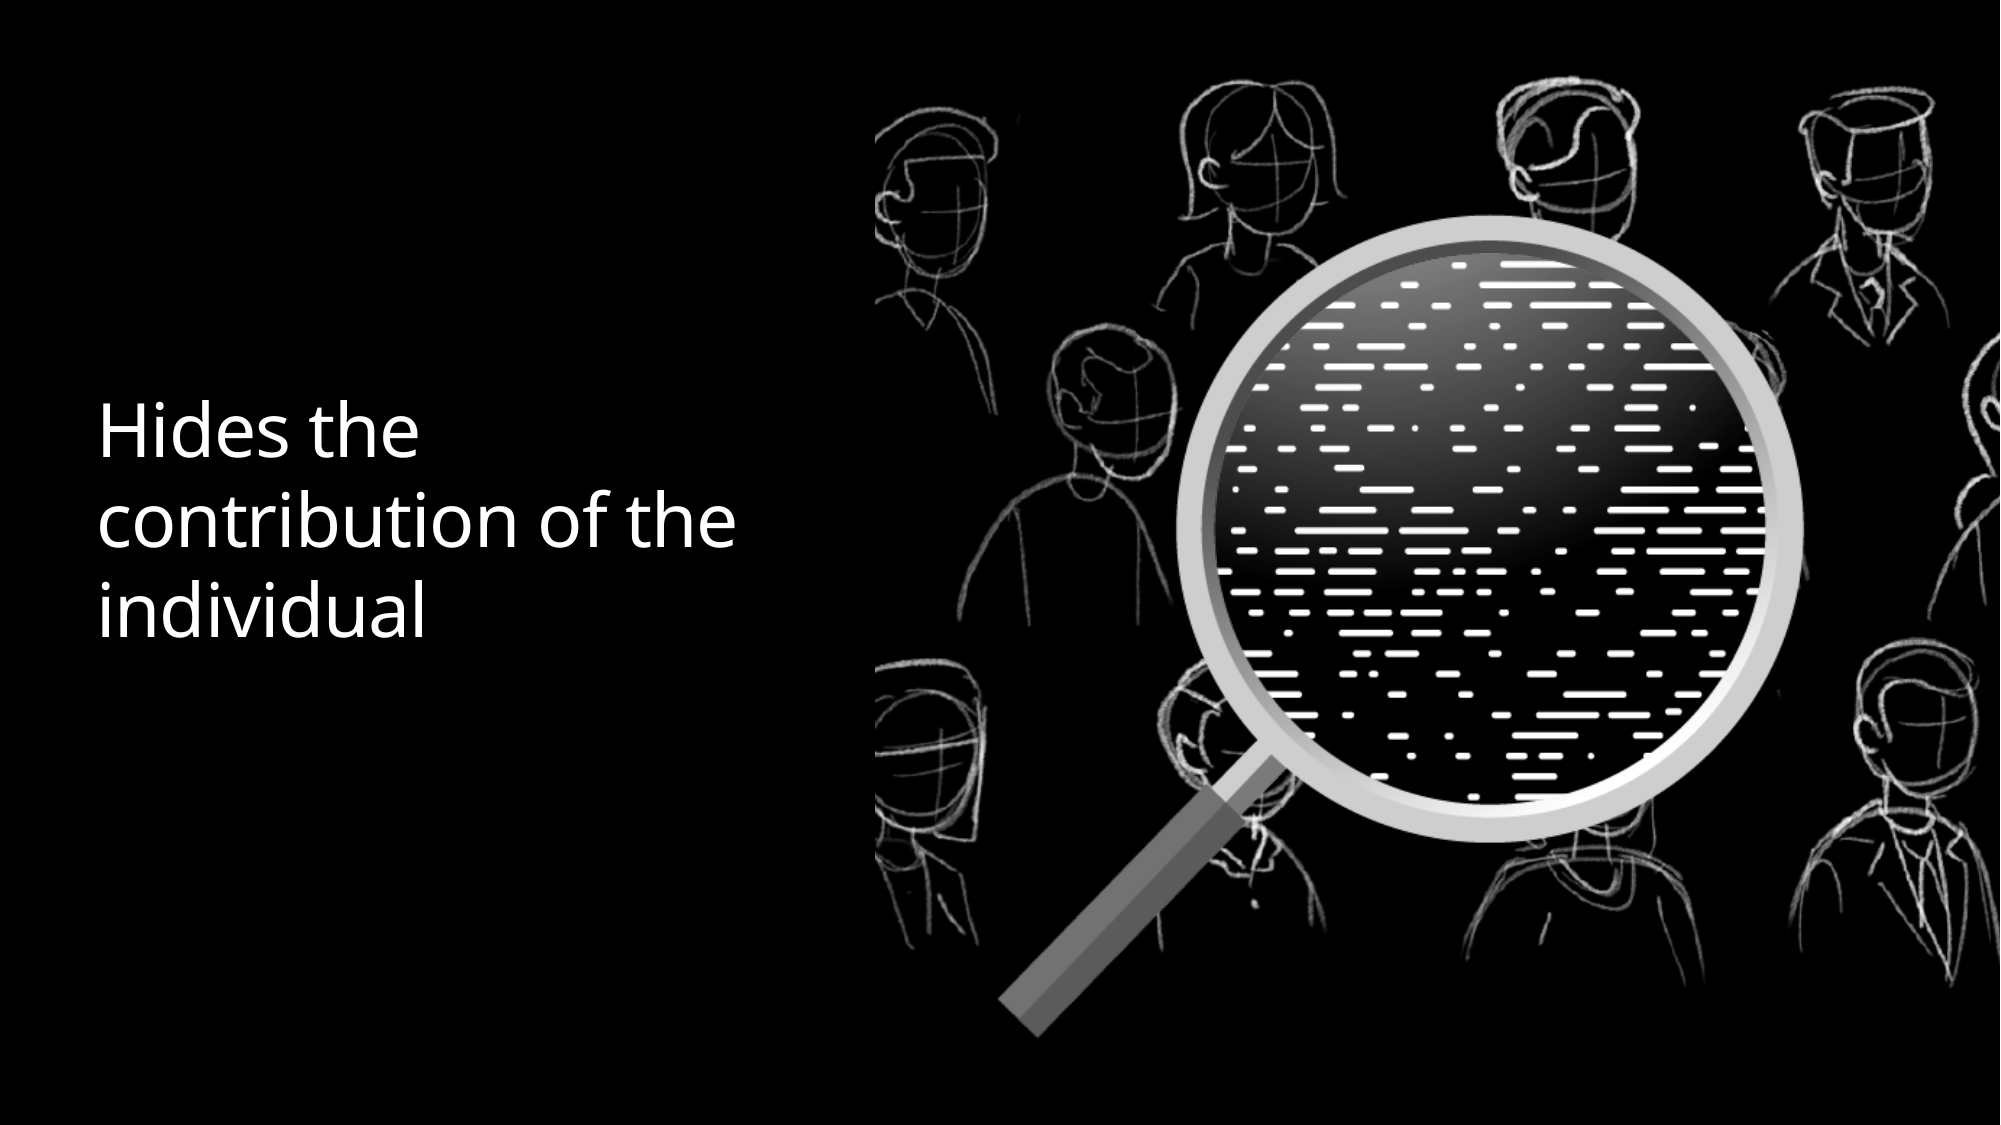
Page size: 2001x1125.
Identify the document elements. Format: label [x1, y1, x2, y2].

picture [874, 0, 2000, 1125]
text_box [58, 92, 816, 1085]
